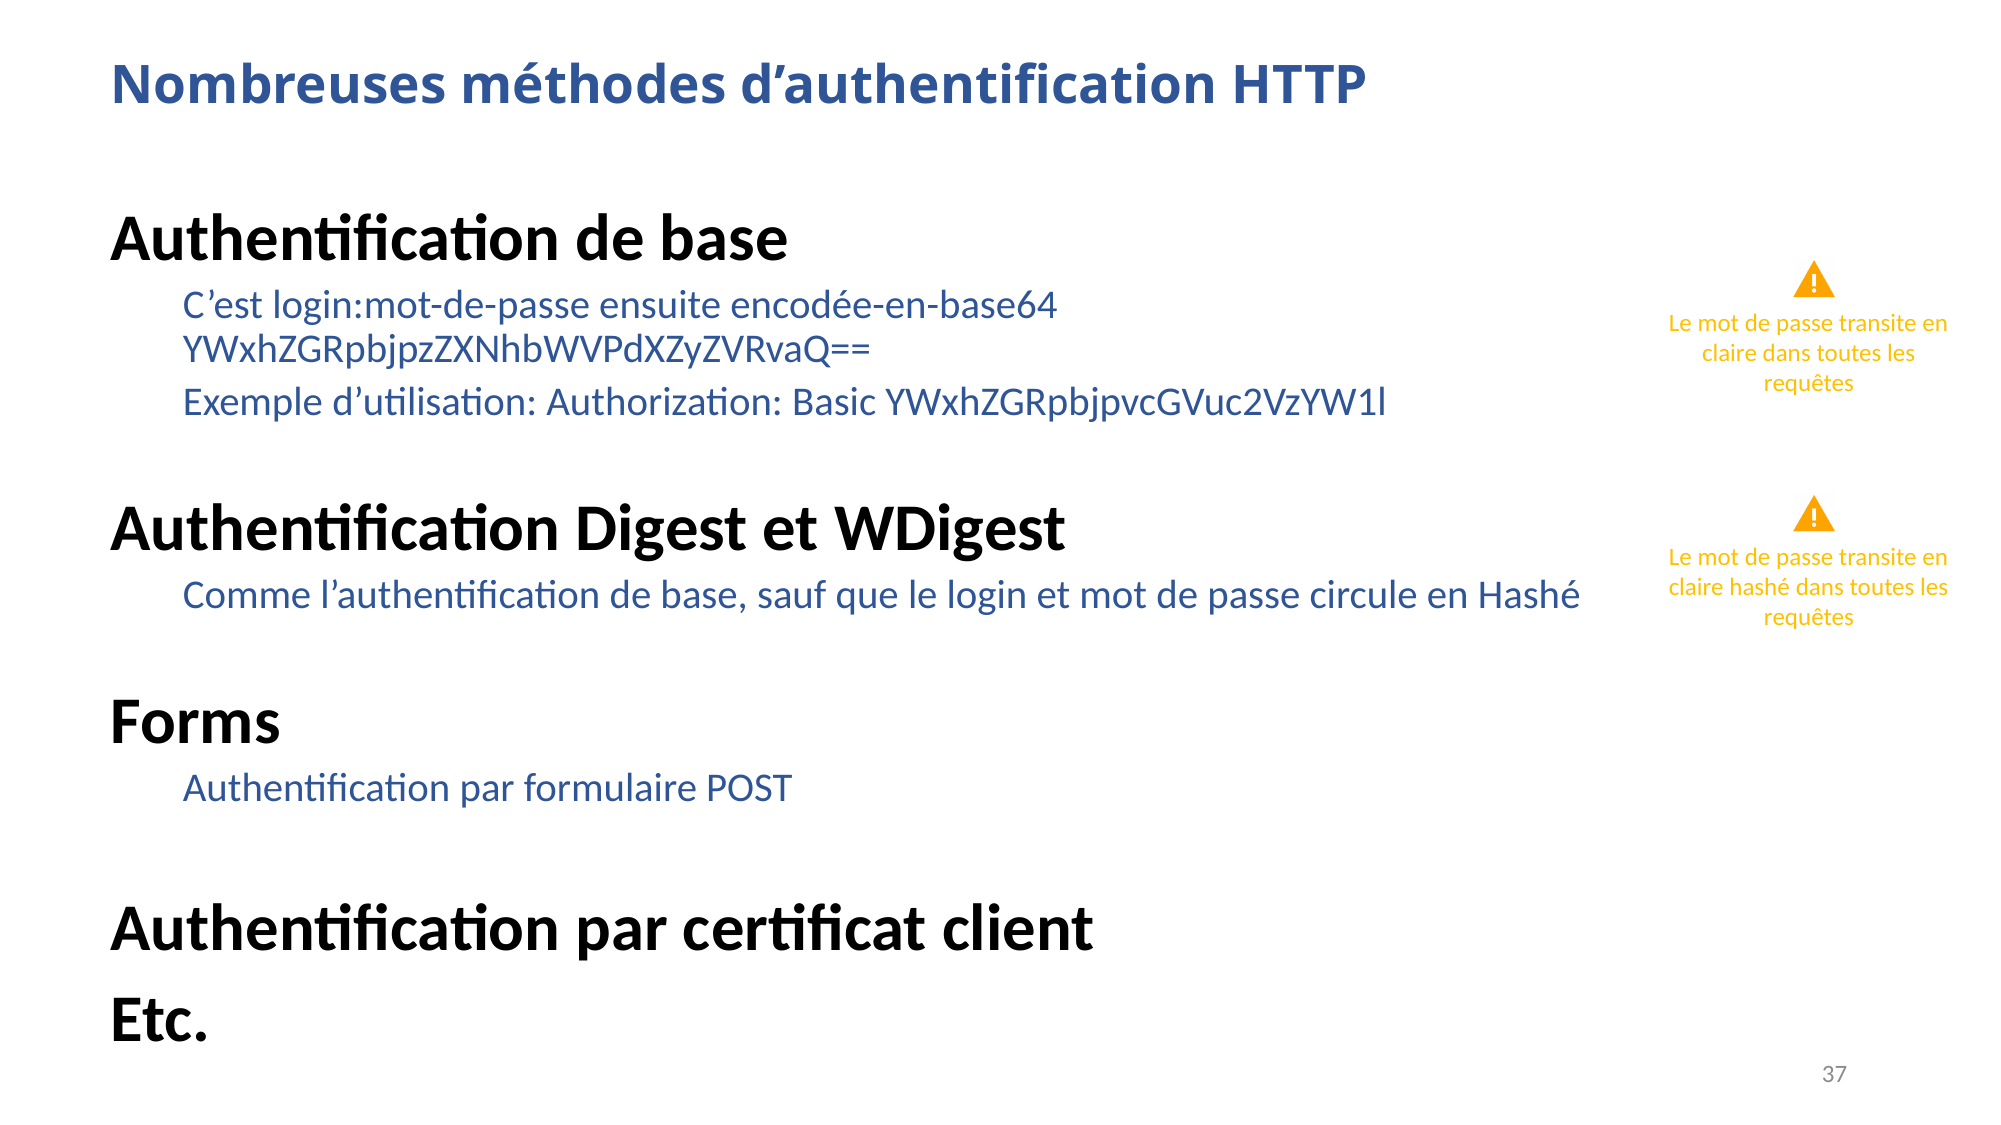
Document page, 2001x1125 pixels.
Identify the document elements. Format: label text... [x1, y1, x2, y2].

text_box Le mot de passe transite en claire dans toutes les requêtes [1649, 299, 1968, 404]
text_box Le mot de passe transite en claire hashé dans toutes les requêtes [1649, 533, 1968, 639]
picture [1793, 492, 1835, 534]
picture [1793, 257, 1835, 300]
slide_number 37 [1412, 1042, 1863, 1103]
title Nombreuses méthodes d’authentification HTTP [95, 50, 2000, 187]
list Authentification de base C’est login:mot-de-passe ensuite encodée-en-base64 YWxhZGRpbjpzZXNhbWVPdXZyZVRvaQ== Exemple d’utilisation: Authorization: Basic YWxhZGRpbjpvcGVuc2VzYW1l Authentification Digest et WDigest Comme l’authentification de base, sauf que le login et mot de passe circule en Hashé Forms Authentification par formulaire POST Authentification par certificat client Etc. [95, 195, 1610, 1083]
